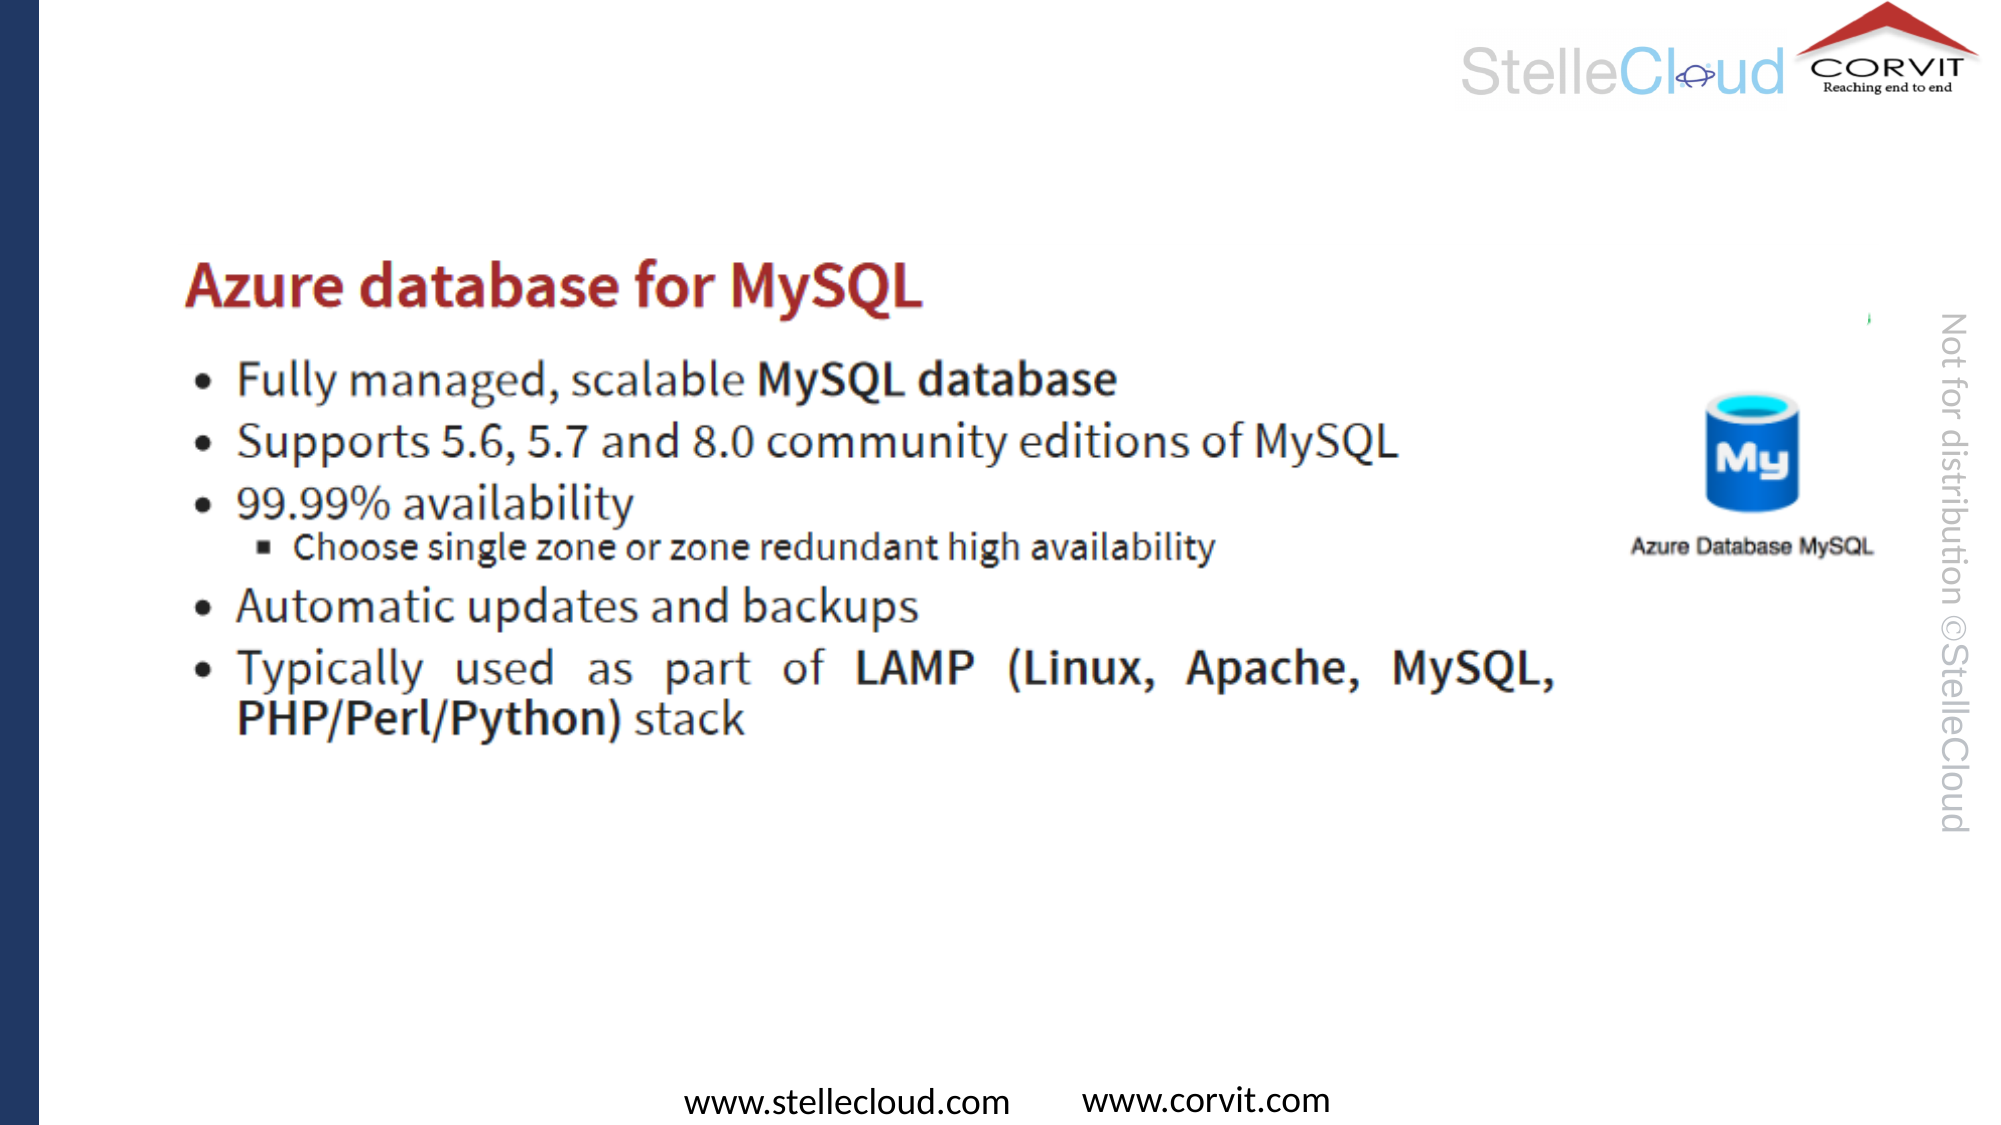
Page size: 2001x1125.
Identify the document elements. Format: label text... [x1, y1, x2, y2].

text_box www.corvit.com [1067, 1067, 1347, 1125]
text_box Not for distribution ⒸStelleCloud [1927, 297, 1988, 1125]
picture [1455, 0, 1988, 111]
picture [178, 243, 1879, 882]
text_box www.stellecloud.com [669, 1069, 1027, 1125]
